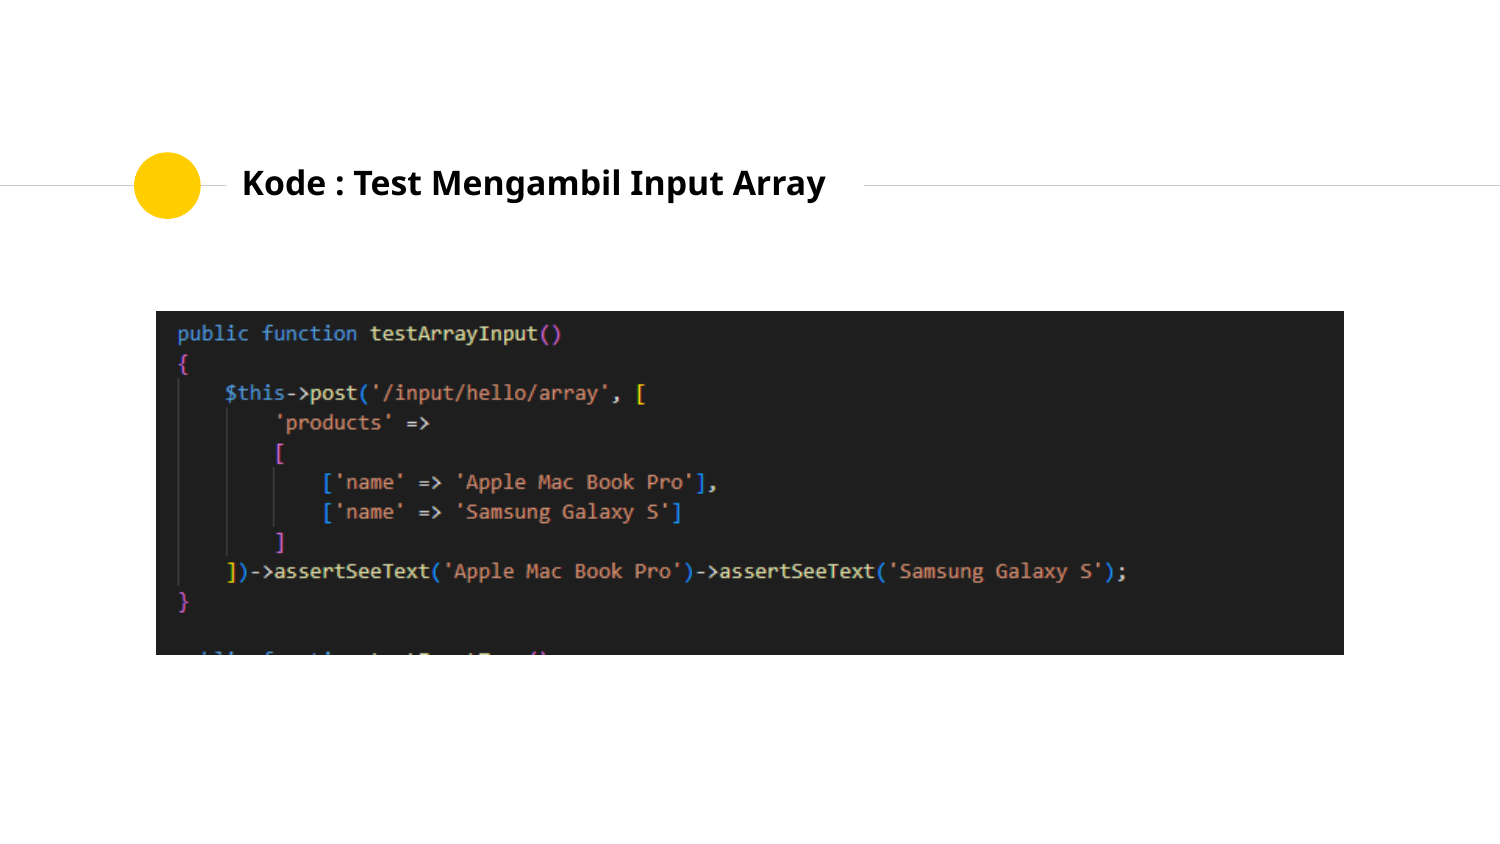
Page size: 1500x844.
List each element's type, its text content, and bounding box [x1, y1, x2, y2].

picture [155, 310, 1345, 656]
title Kode : Test Mengambil Input Array [226, 146, 863, 219]
